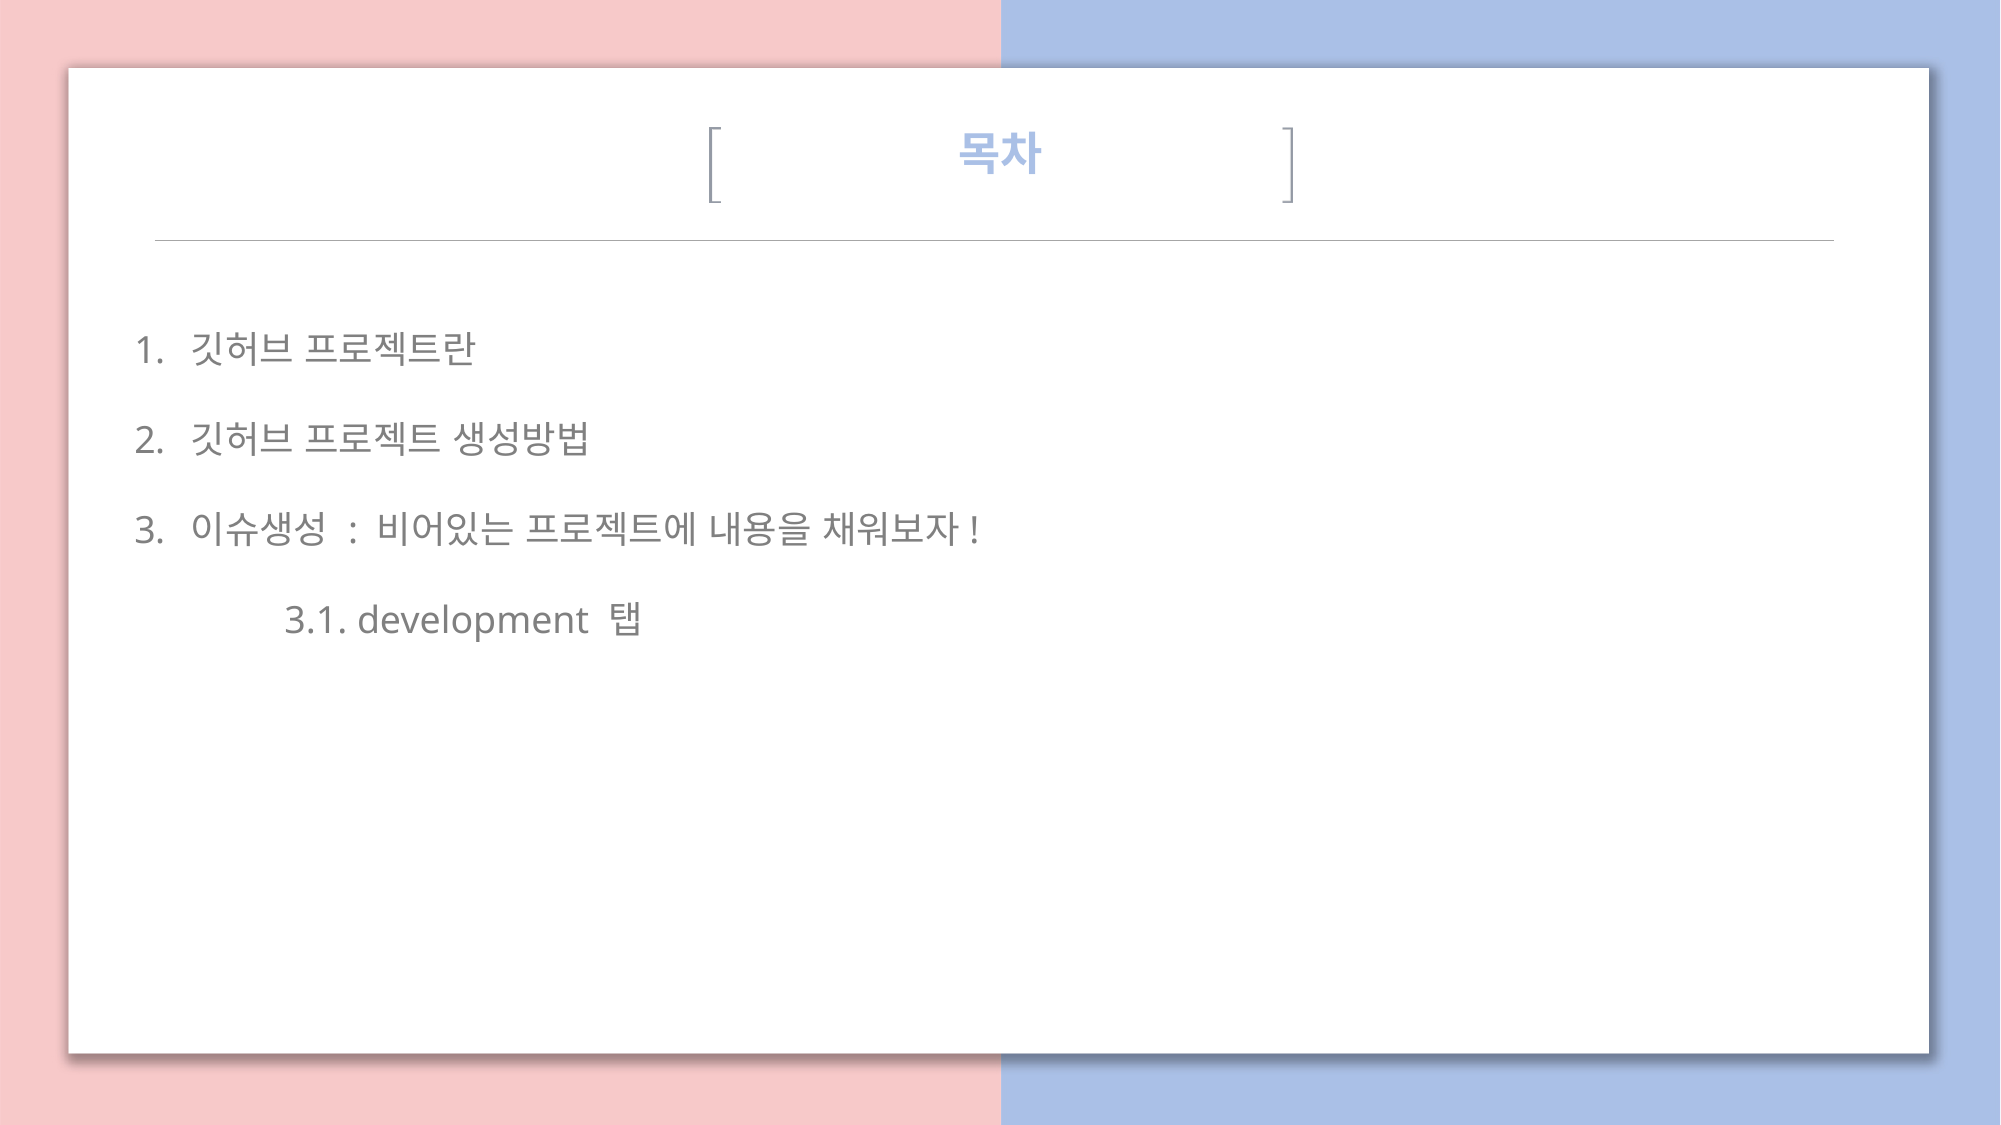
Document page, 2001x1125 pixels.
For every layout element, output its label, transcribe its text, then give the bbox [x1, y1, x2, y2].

text_box 목차 [363, 102, 1639, 209]
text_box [709, 127, 1293, 203]
picture [0, 0, 2001, 1125]
text_box 깃허브 프로젝트란 깃허브 프로젝트 생성방법 이슈생성 : 비어있는 프로젝트에 내용을 채워보자! 3.1. development 탭 [119, 273, 1870, 829]
